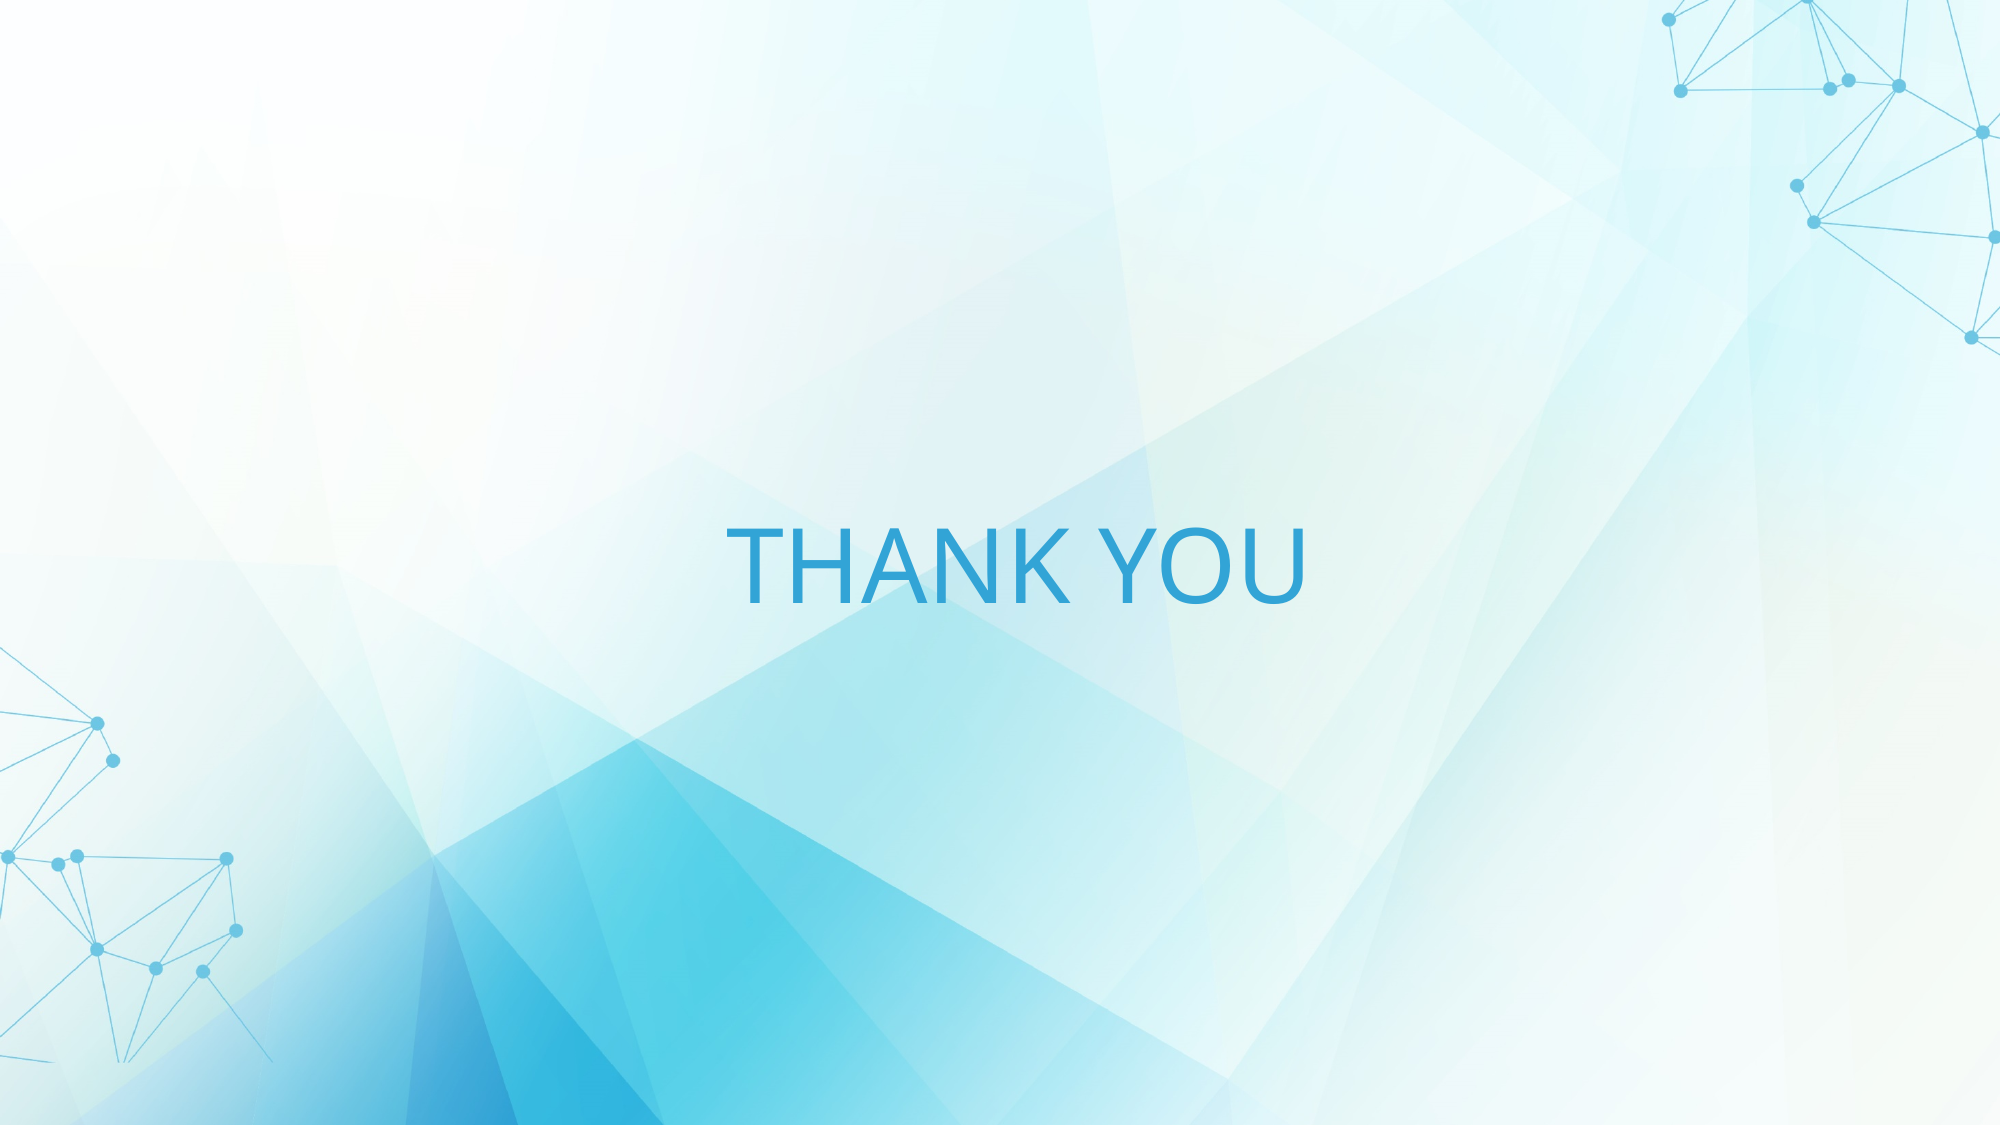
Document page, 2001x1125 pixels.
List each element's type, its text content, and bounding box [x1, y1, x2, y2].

text_box THANK YOU [711, 491, 1329, 632]
picture [0, 0, 2000, 1125]
